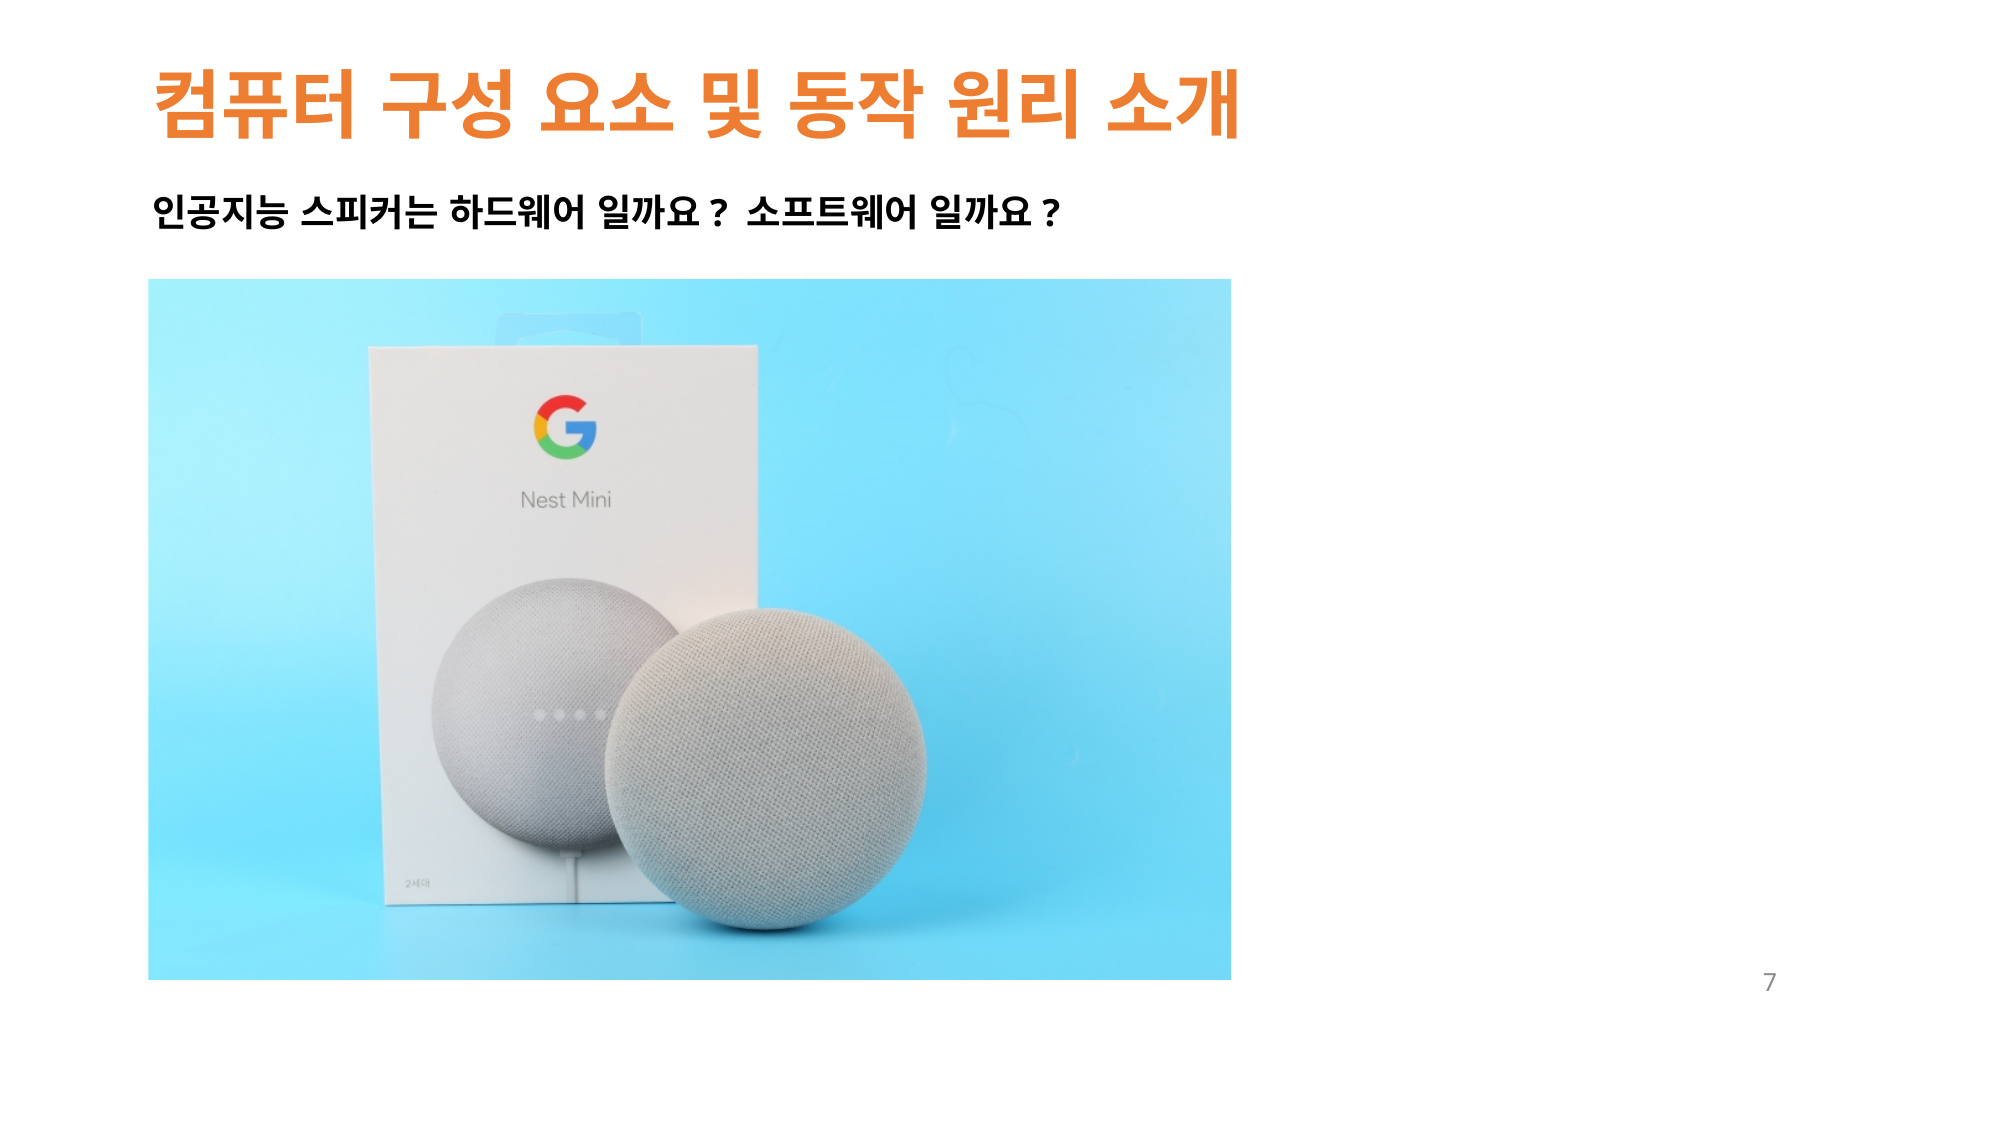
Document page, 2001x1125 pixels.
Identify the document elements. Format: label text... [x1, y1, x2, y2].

title 컴퓨터 구성 요소 및 동작 원리 소개 [137, 59, 1863, 161]
slide_number 7 [1342, 953, 1793, 1014]
list 인공지능 스피커는 하드웨어 일까요? 소프트웨어 일까요? [137, 181, 1863, 1014]
picture [148, 279, 1232, 980]
